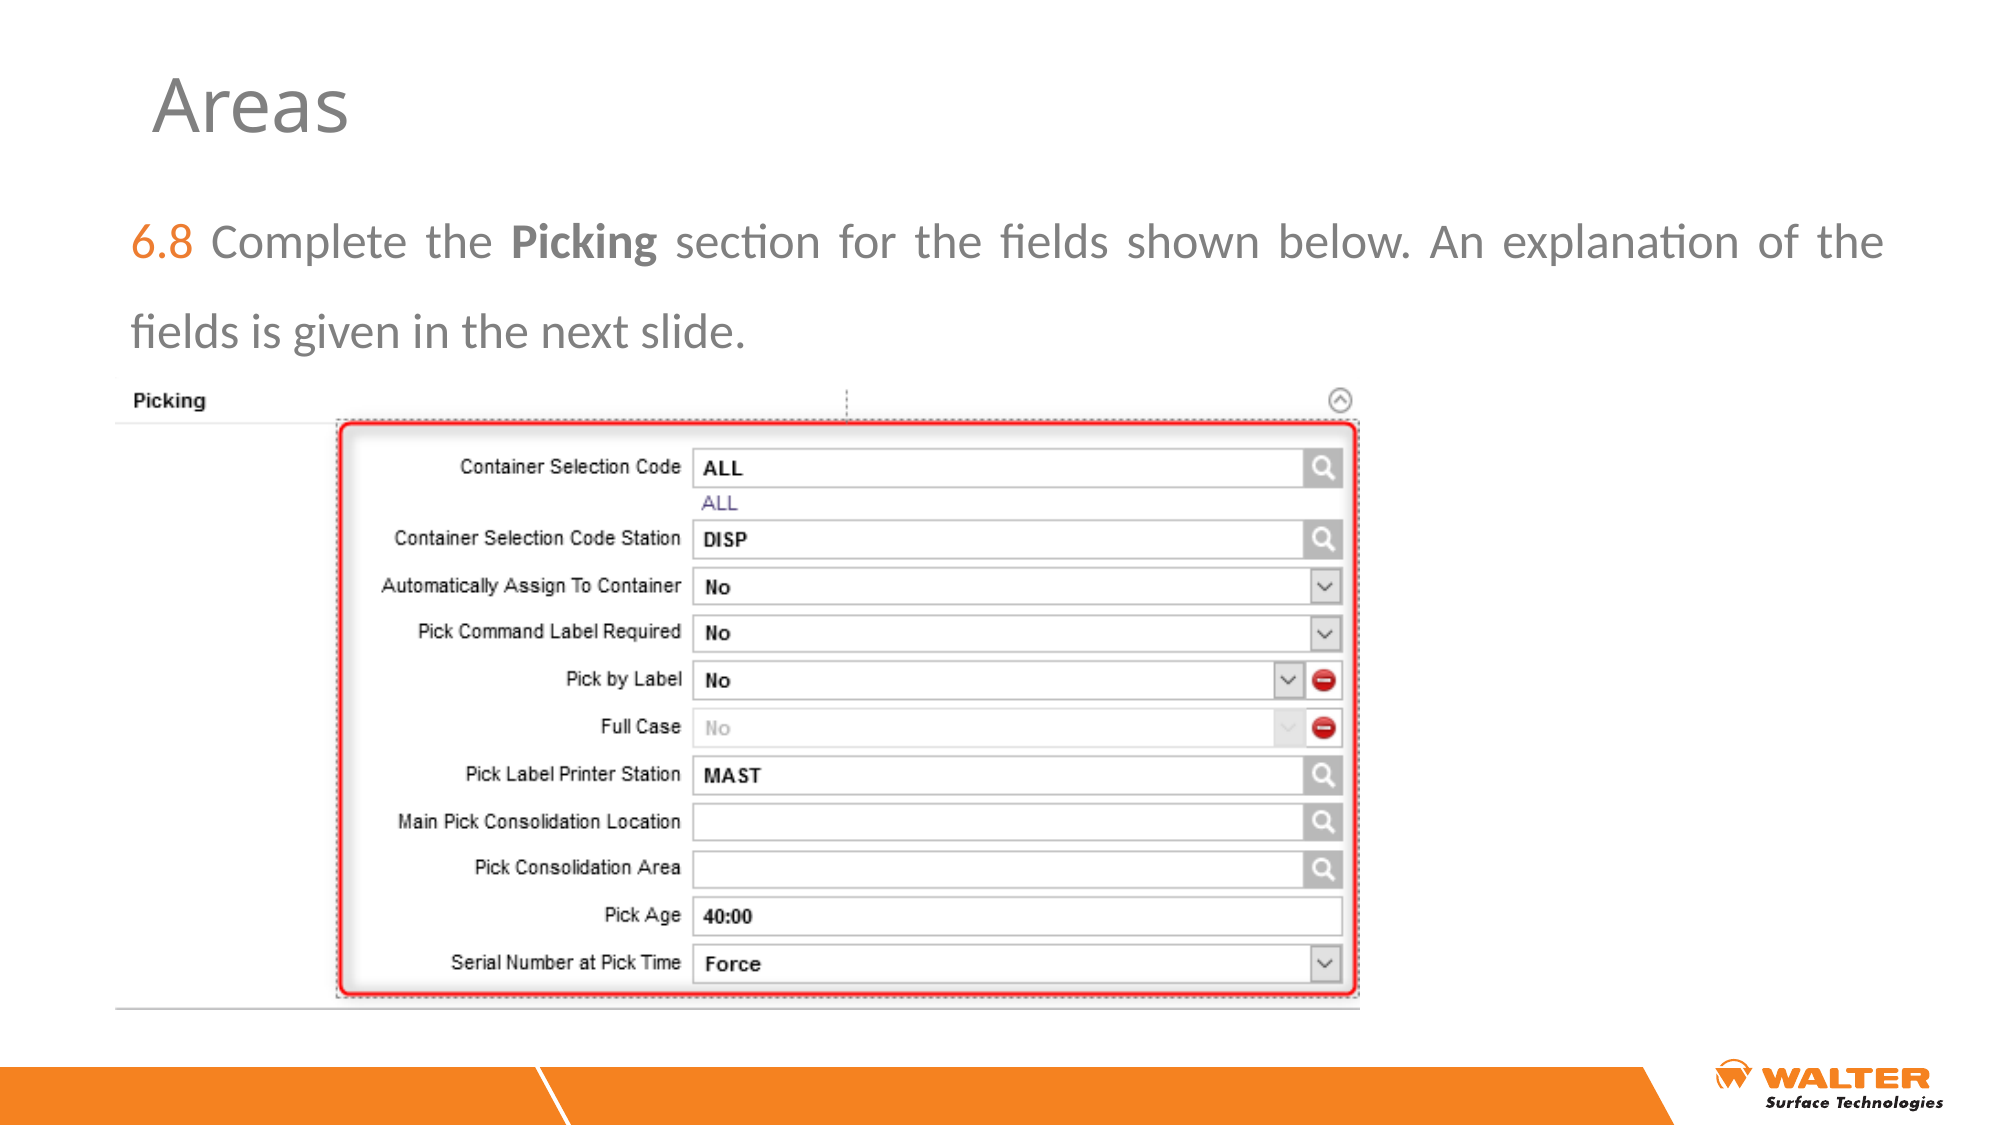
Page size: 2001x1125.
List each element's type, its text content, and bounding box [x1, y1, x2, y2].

picture [115, 377, 1360, 1010]
list 6.8 Complete the Picking section for the fields shown below. An explanation of the fields is given in the next slide. [115, 171, 1900, 988]
title Areas [137, 59, 1863, 171]
